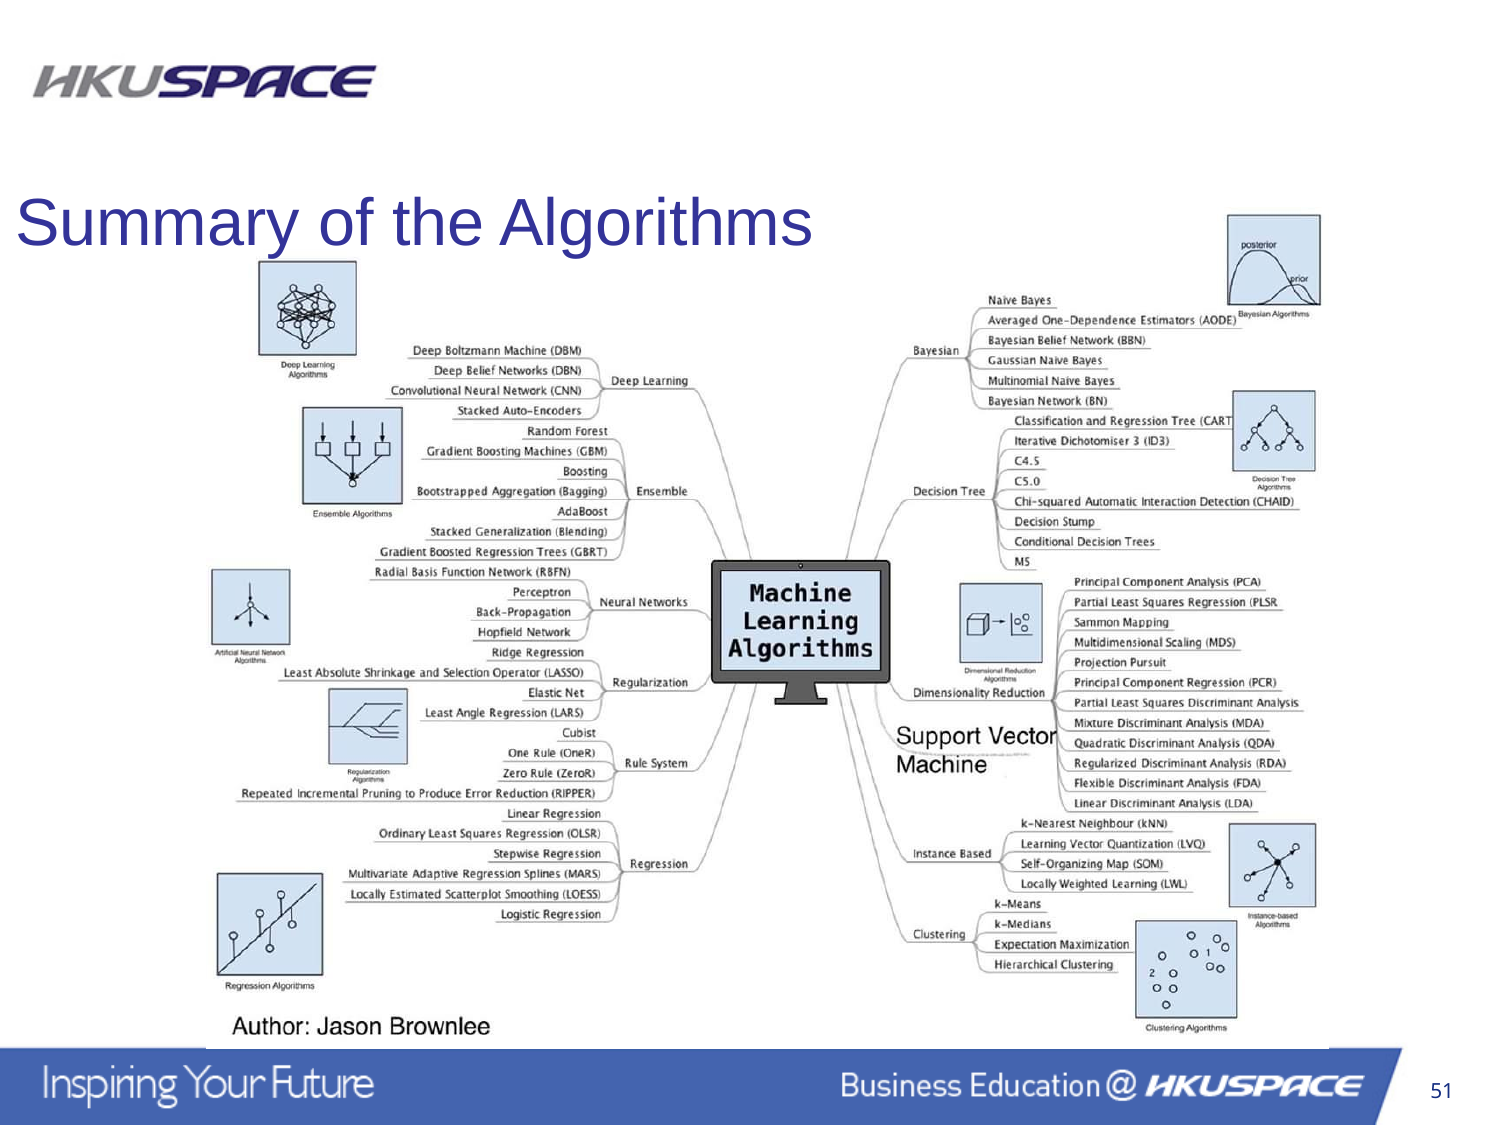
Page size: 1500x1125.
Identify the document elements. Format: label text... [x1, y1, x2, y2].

slide_number 51 [1415, 1070, 1499, 1125]
picture [0, 0, 1500, 1125]
title Summary of the Algorithms [0, 101, 1325, 266]
